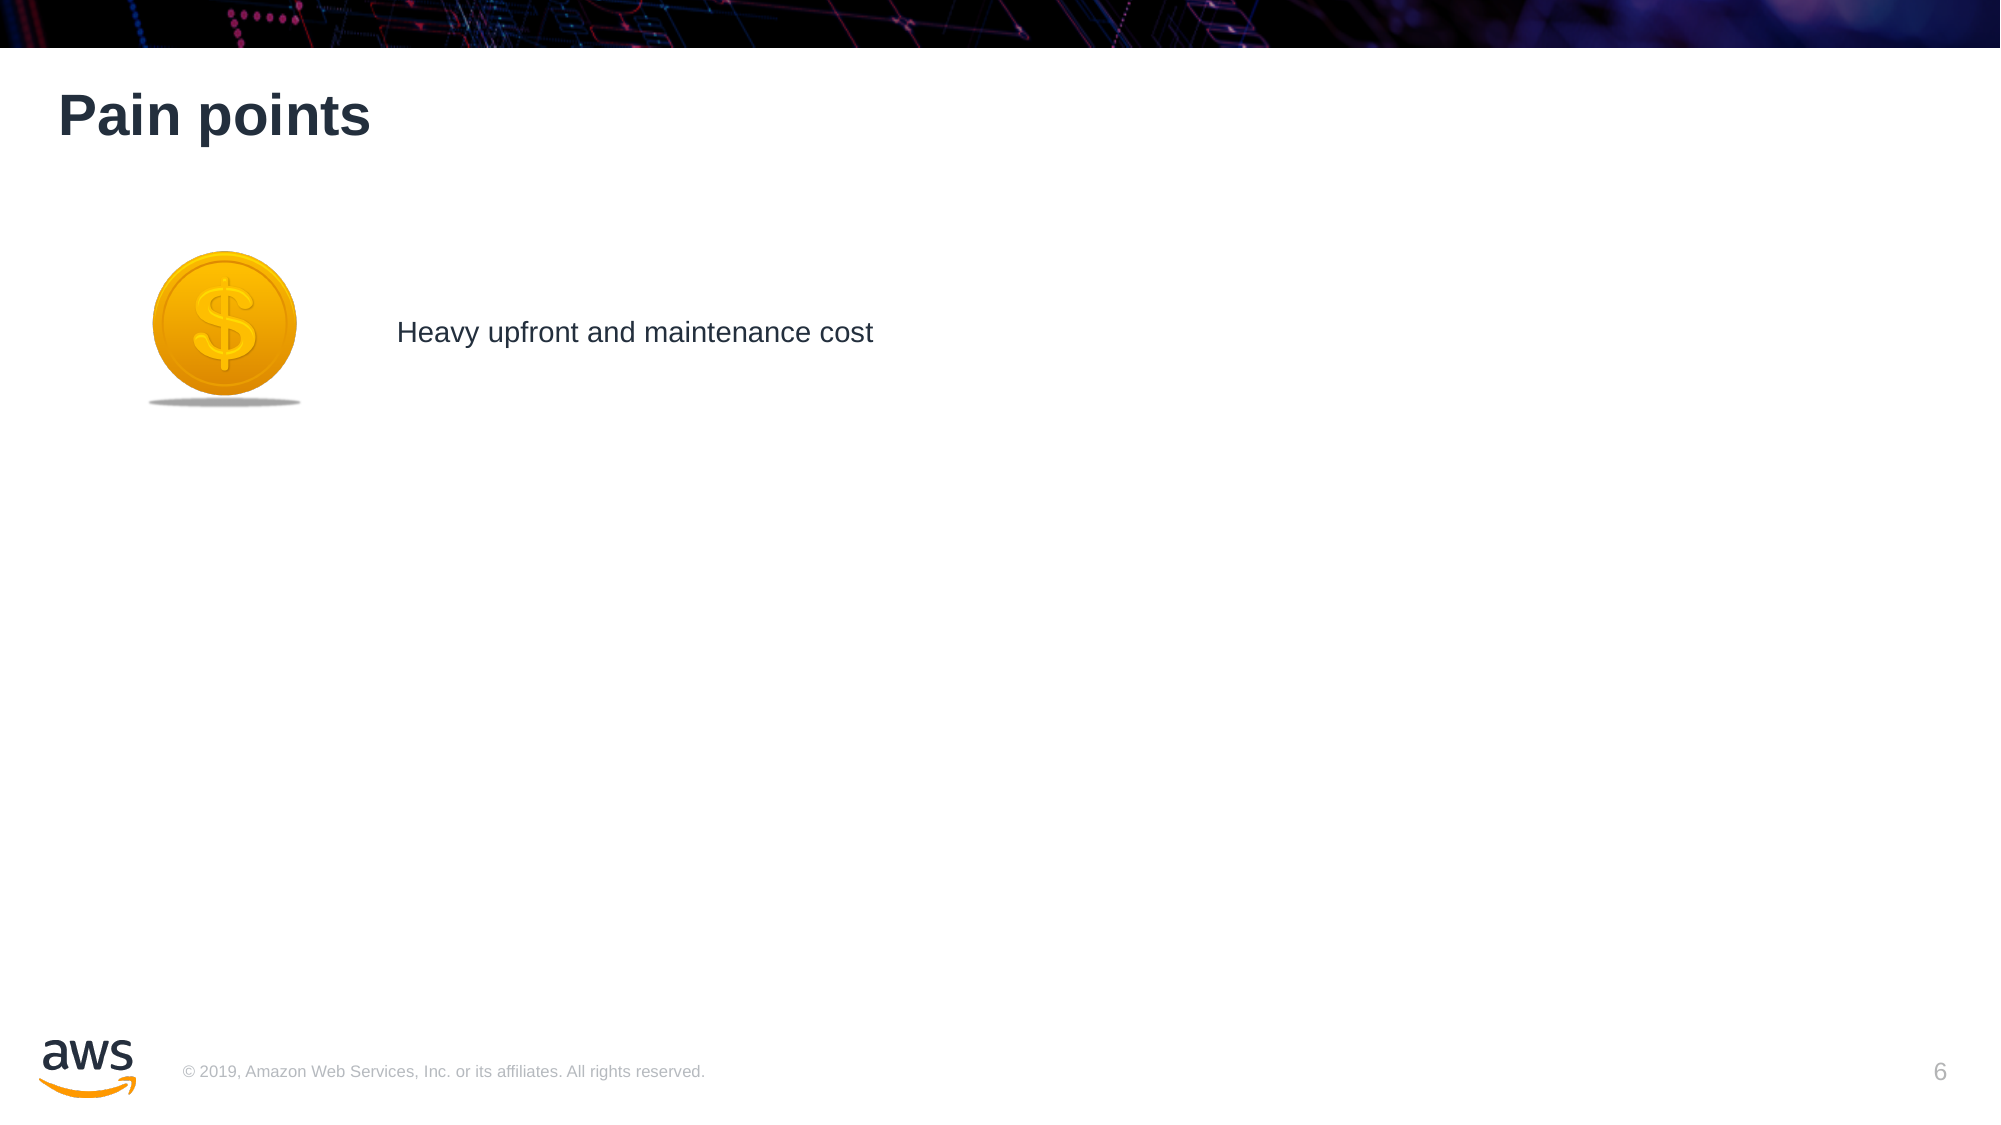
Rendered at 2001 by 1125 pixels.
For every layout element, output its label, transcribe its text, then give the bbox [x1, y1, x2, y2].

picture [39, 1040, 136, 1098]
text_box Heavy upfront and maintenance cost [382, 305, 1115, 356]
picture [145, 251, 304, 410]
slide_number 6 [1512, 1040, 1963, 1101]
picture [0, 0, 2000, 48]
title Pain points [43, 67, 1963, 166]
